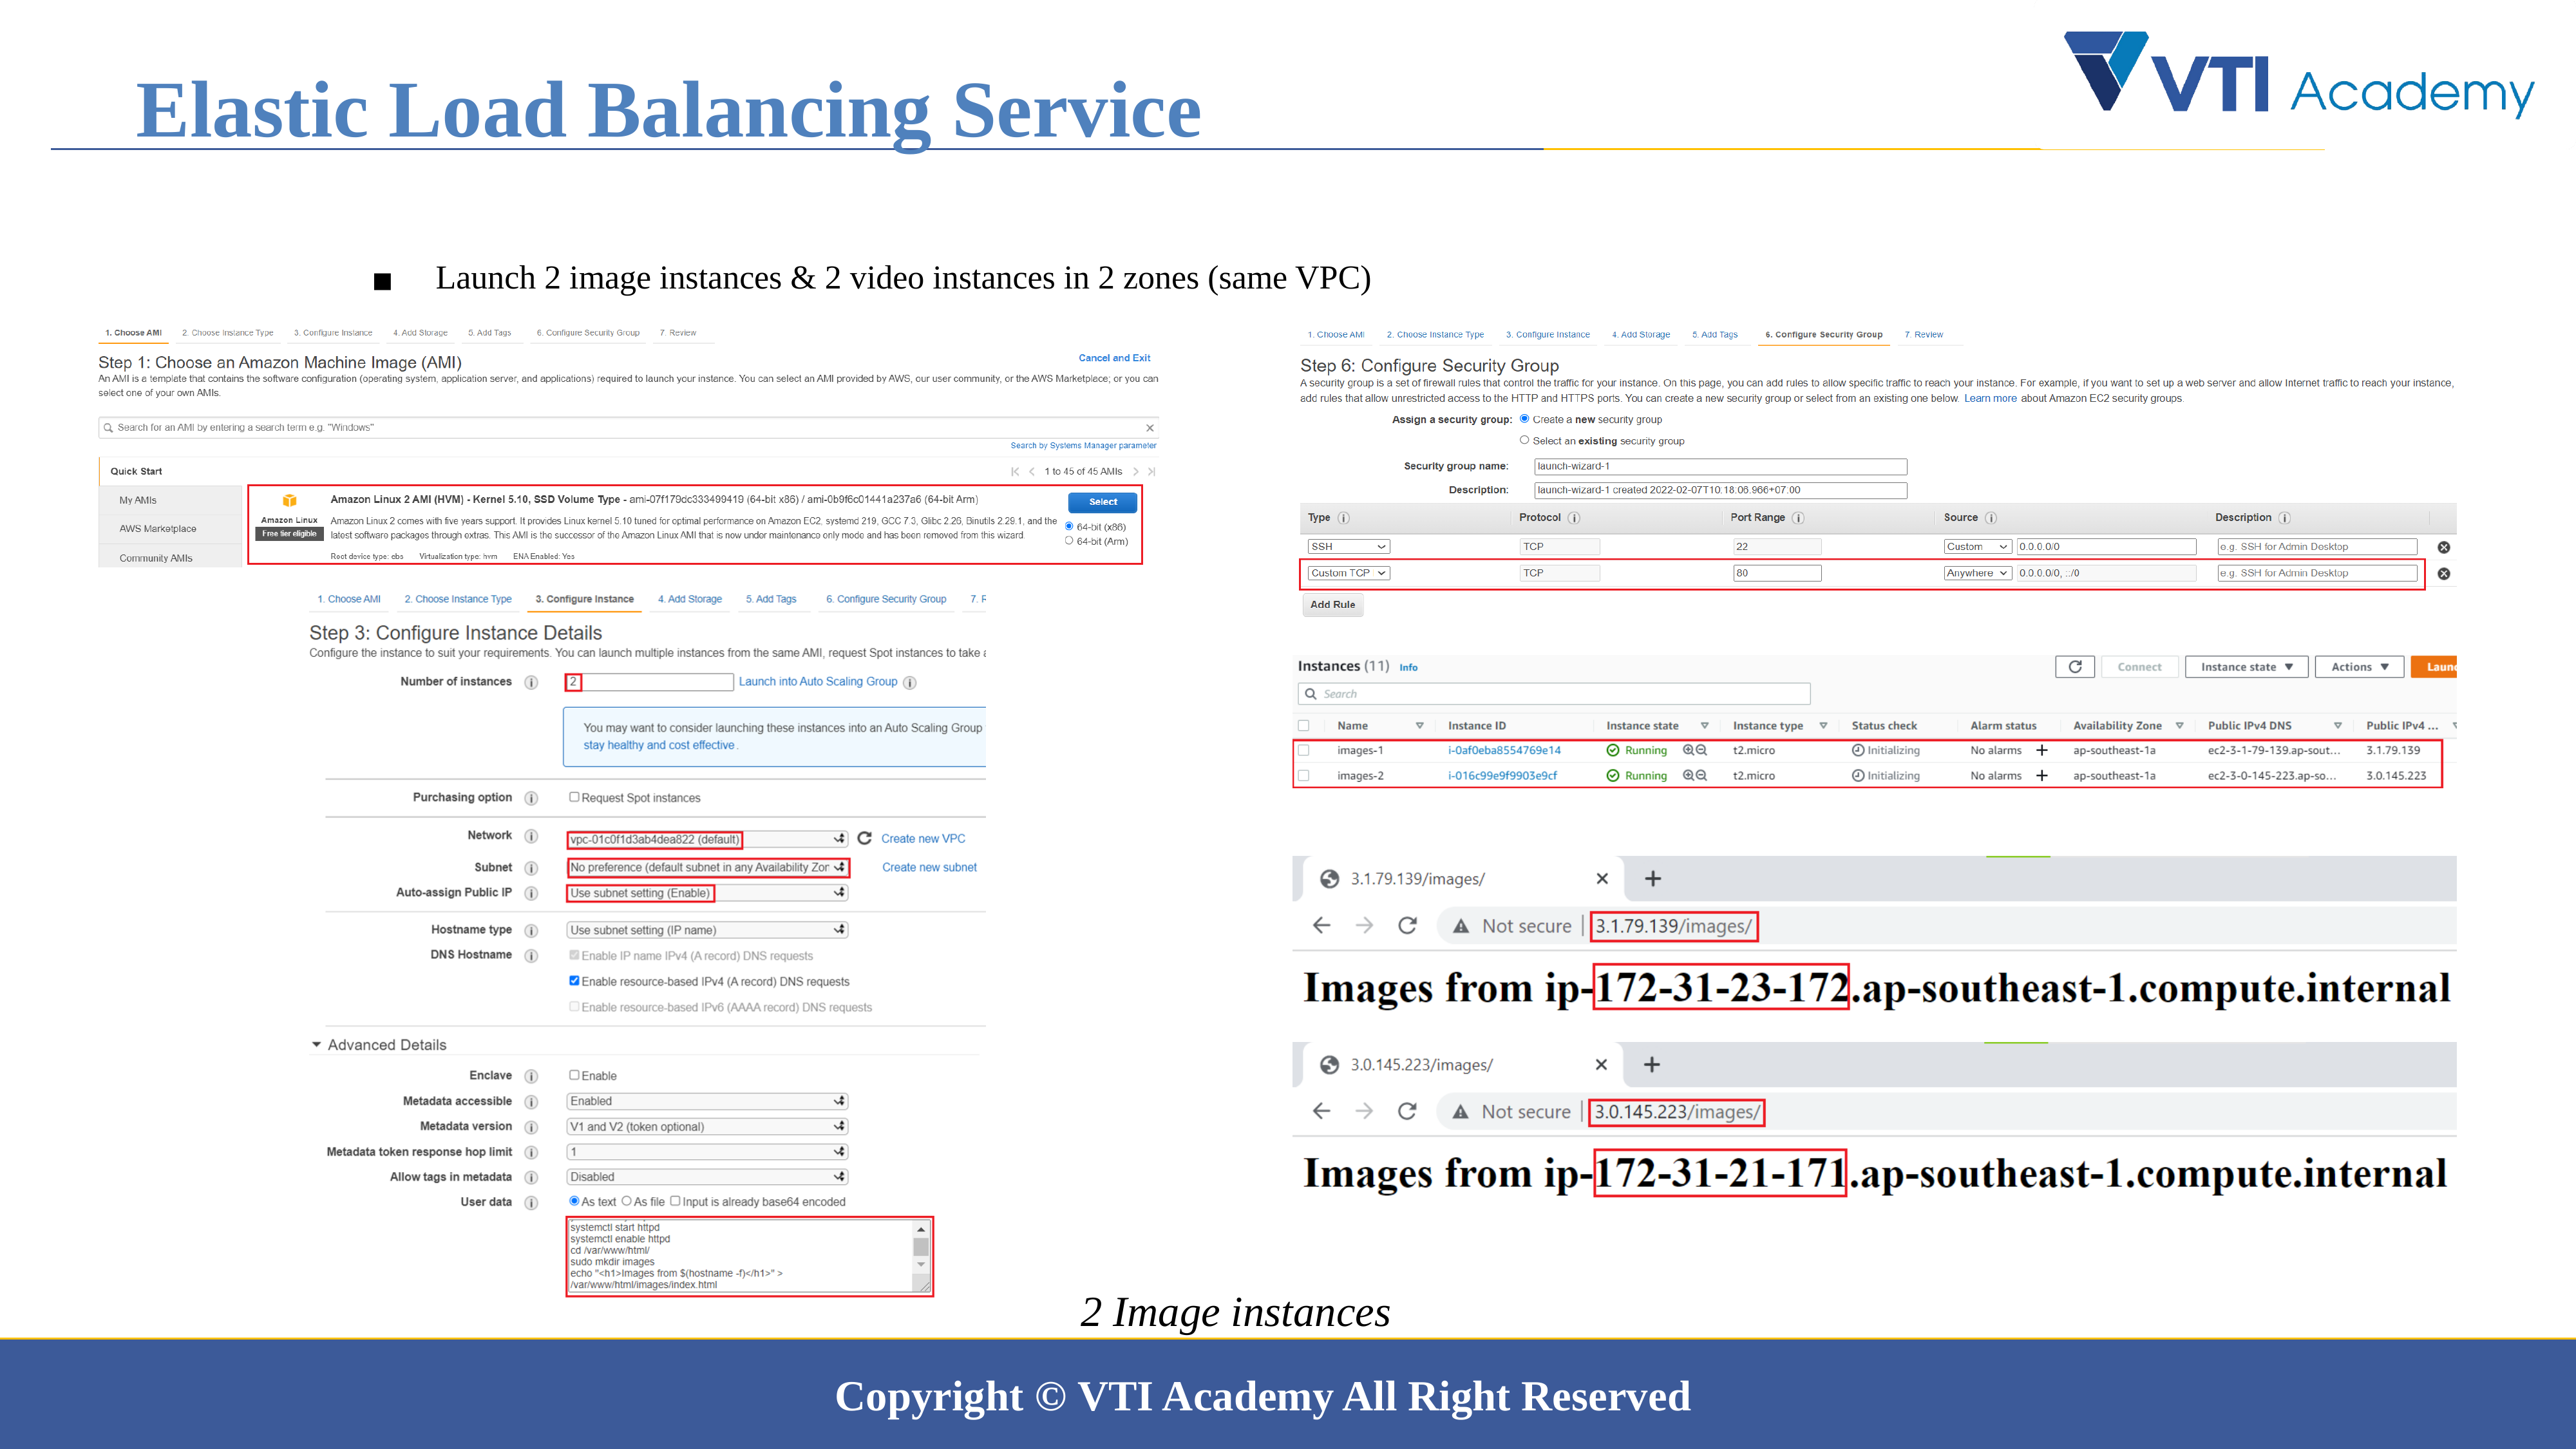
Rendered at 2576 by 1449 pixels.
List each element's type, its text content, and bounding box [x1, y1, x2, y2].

picture [1292, 856, 2457, 1018]
picture [1292, 654, 2457, 788]
picture [2034, 0, 2576, 149]
picture [309, 586, 986, 1300]
text_box Launch 2 image instances & 2 video instances in 2 zones (same VPC) [126, 250, 1557, 321]
picture [93, 320, 1160, 567]
picture [1292, 1041, 2457, 1204]
picture [1292, 320, 2457, 620]
text_box 2 Image instances [985, 1274, 1439, 1340]
text_box Elastic Load Balancing Service [126, 60, 1352, 149]
